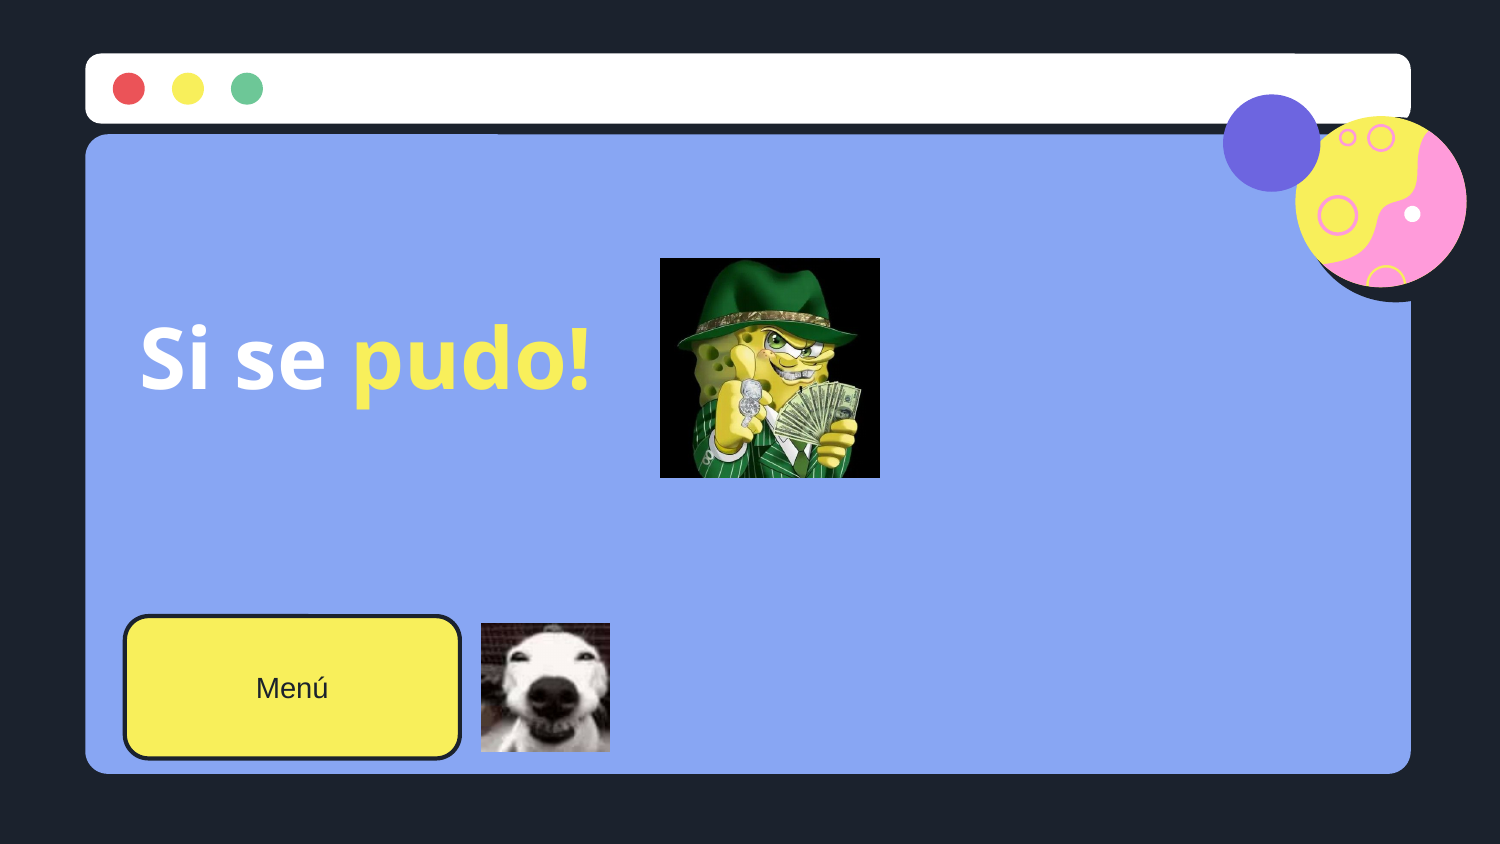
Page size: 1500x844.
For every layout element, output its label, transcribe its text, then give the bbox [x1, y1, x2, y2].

picture [659, 258, 880, 478]
picture [481, 623, 610, 752]
text_box Menú [122, 613, 462, 761]
title Si se pudo! [124, 288, 967, 518]
